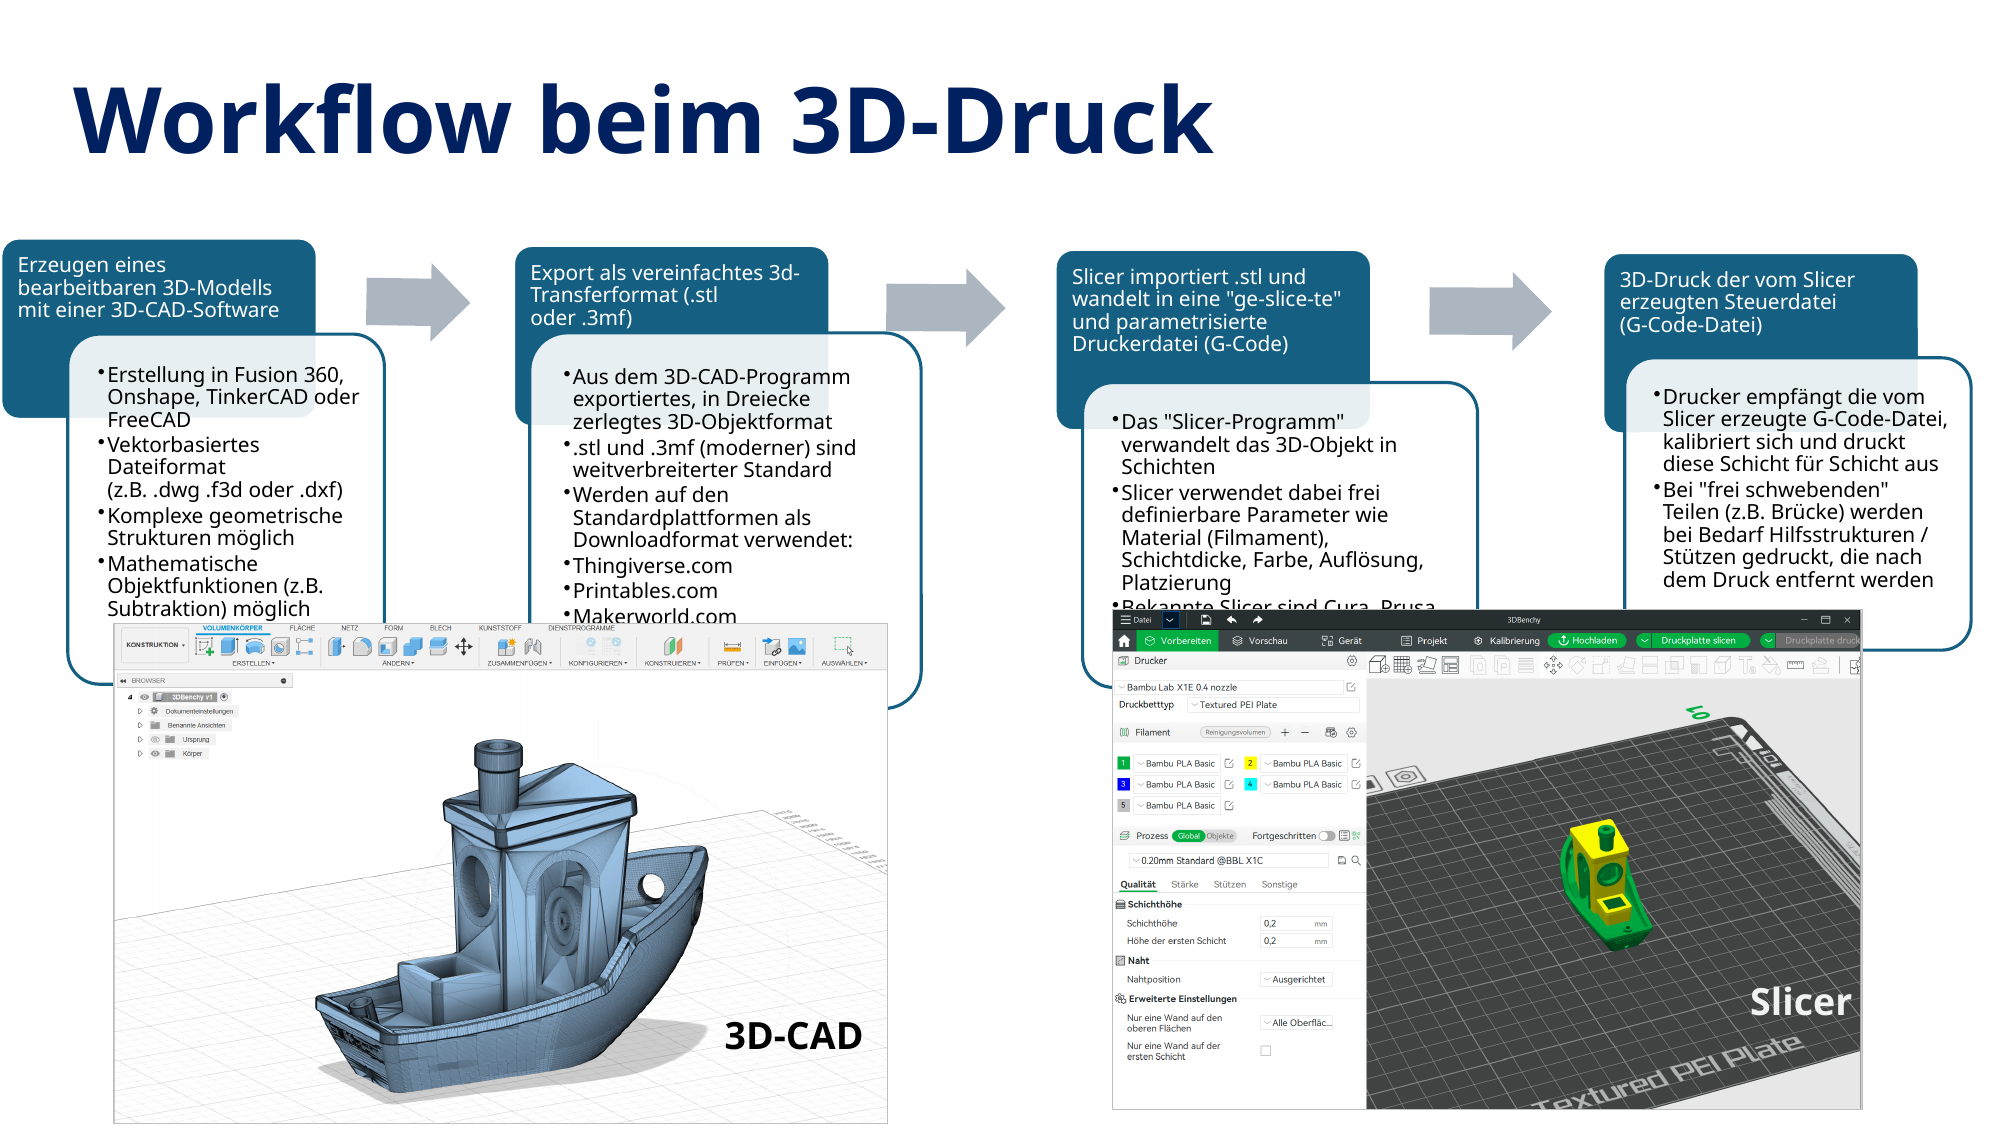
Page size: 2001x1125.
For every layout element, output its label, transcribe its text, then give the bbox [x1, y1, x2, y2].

text_box Slicer [1864, 970, 1868, 1031]
picture [1111, 608, 1864, 1110]
title Workflow beim 3D-Druck [58, 15, 1784, 188]
picture [113, 622, 889, 1124]
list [0, 188, 2000, 795]
